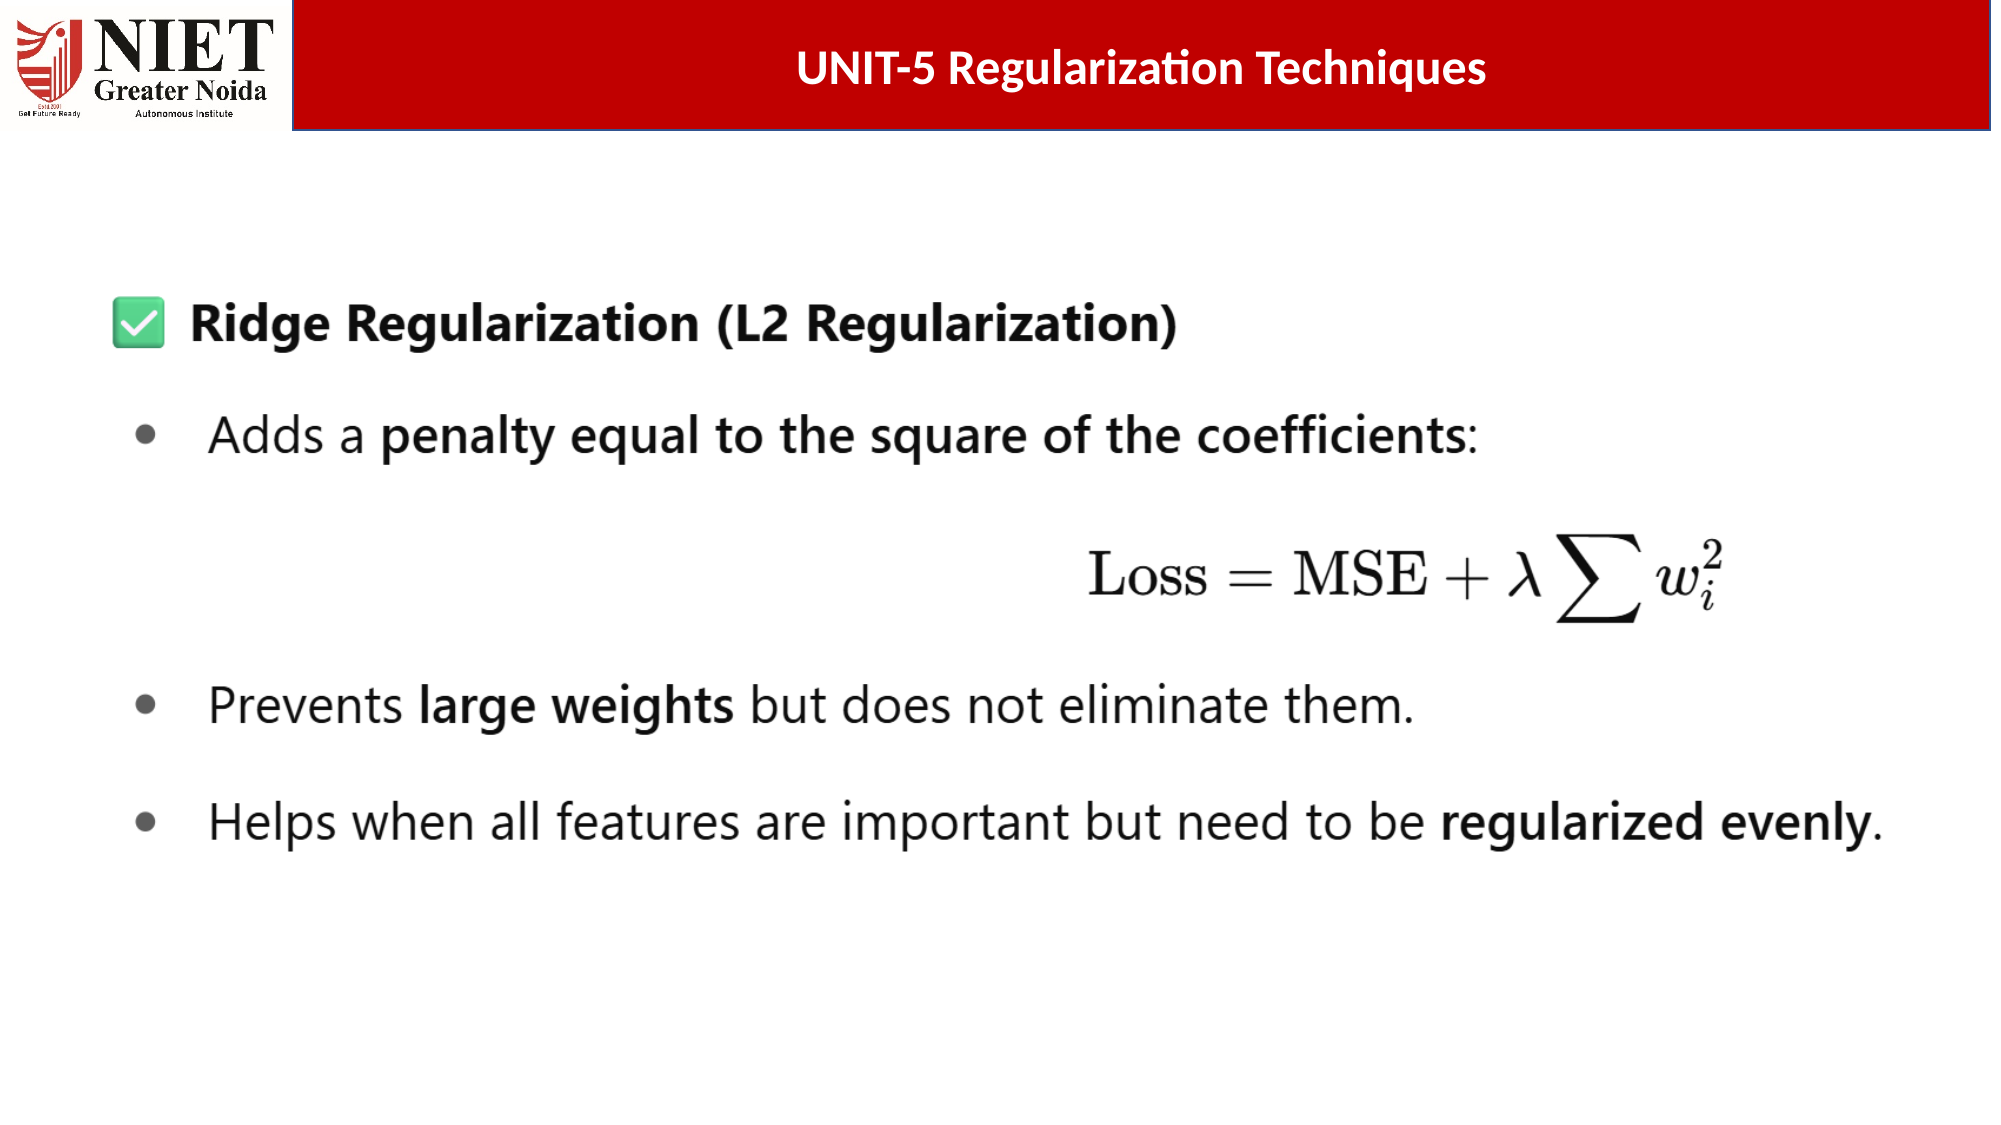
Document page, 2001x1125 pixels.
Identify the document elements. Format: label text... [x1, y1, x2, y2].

picture [0, 6, 290, 131]
text_box UNIT-5 Regularization Techniques [292, 0, 1991, 131]
picture [88, 281, 1898, 874]
